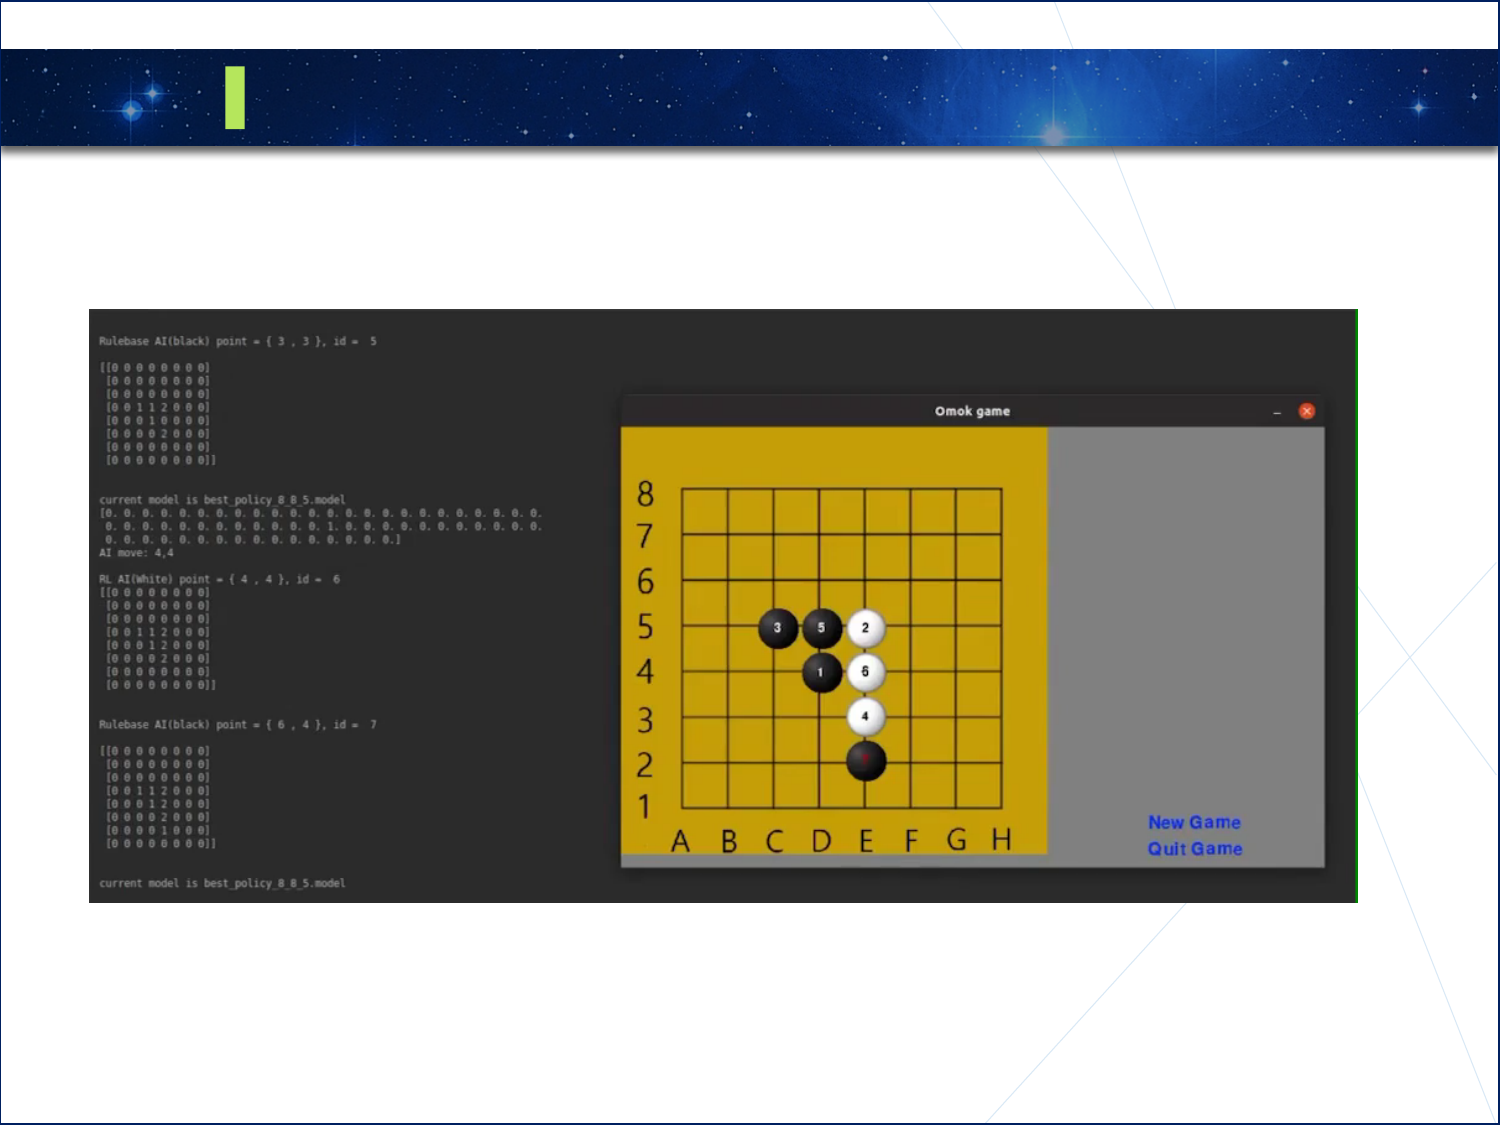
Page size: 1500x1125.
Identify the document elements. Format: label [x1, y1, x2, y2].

text_box [88, 309, 1359, 904]
text_box [74, 49, 897, 146]
picture [897, 49, 1498, 146]
picture [1, 49, 74, 146]
